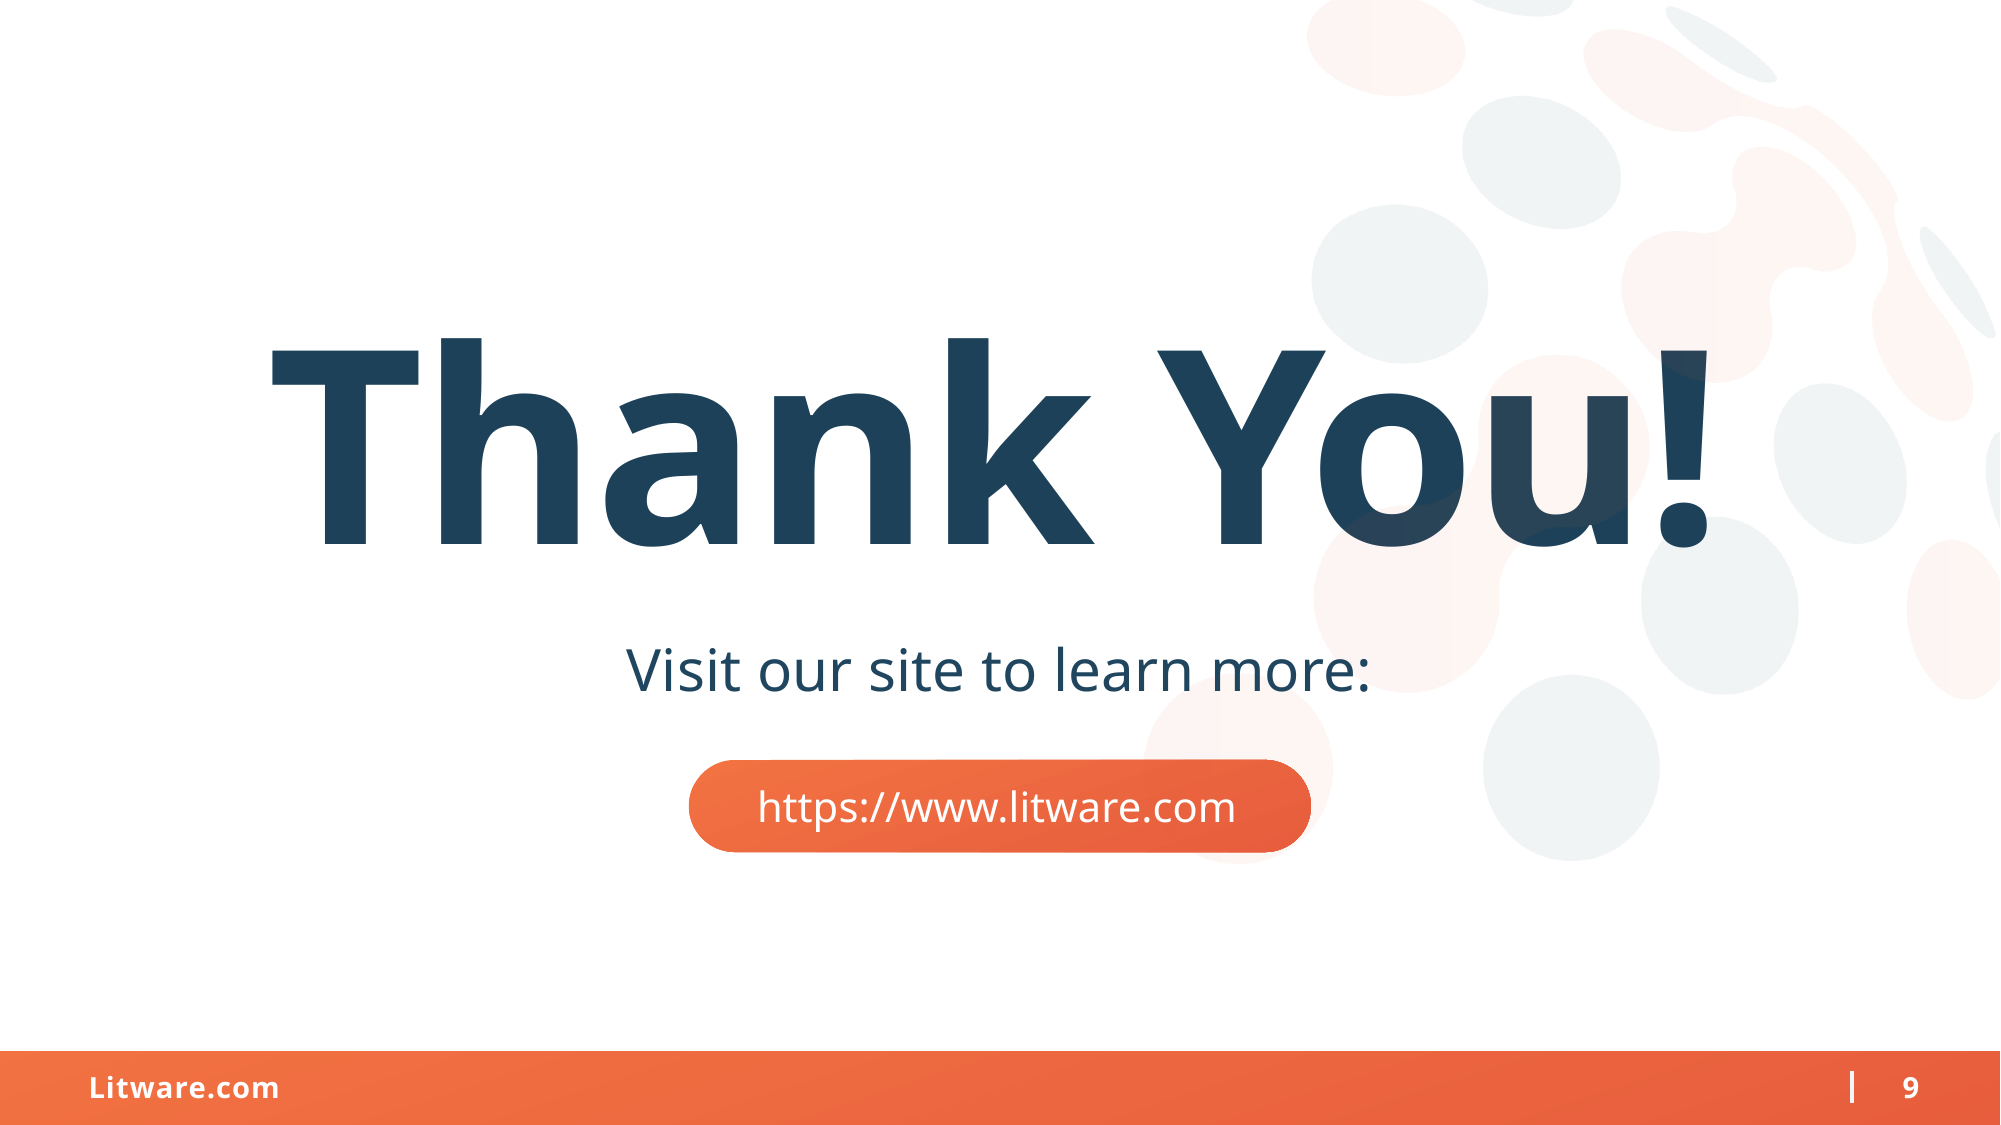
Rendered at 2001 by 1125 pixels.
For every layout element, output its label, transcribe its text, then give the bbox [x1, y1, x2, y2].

list https://www.litware.com [728, 778, 1266, 836]
list Visit our site to learn more: [593, 634, 1407, 691]
